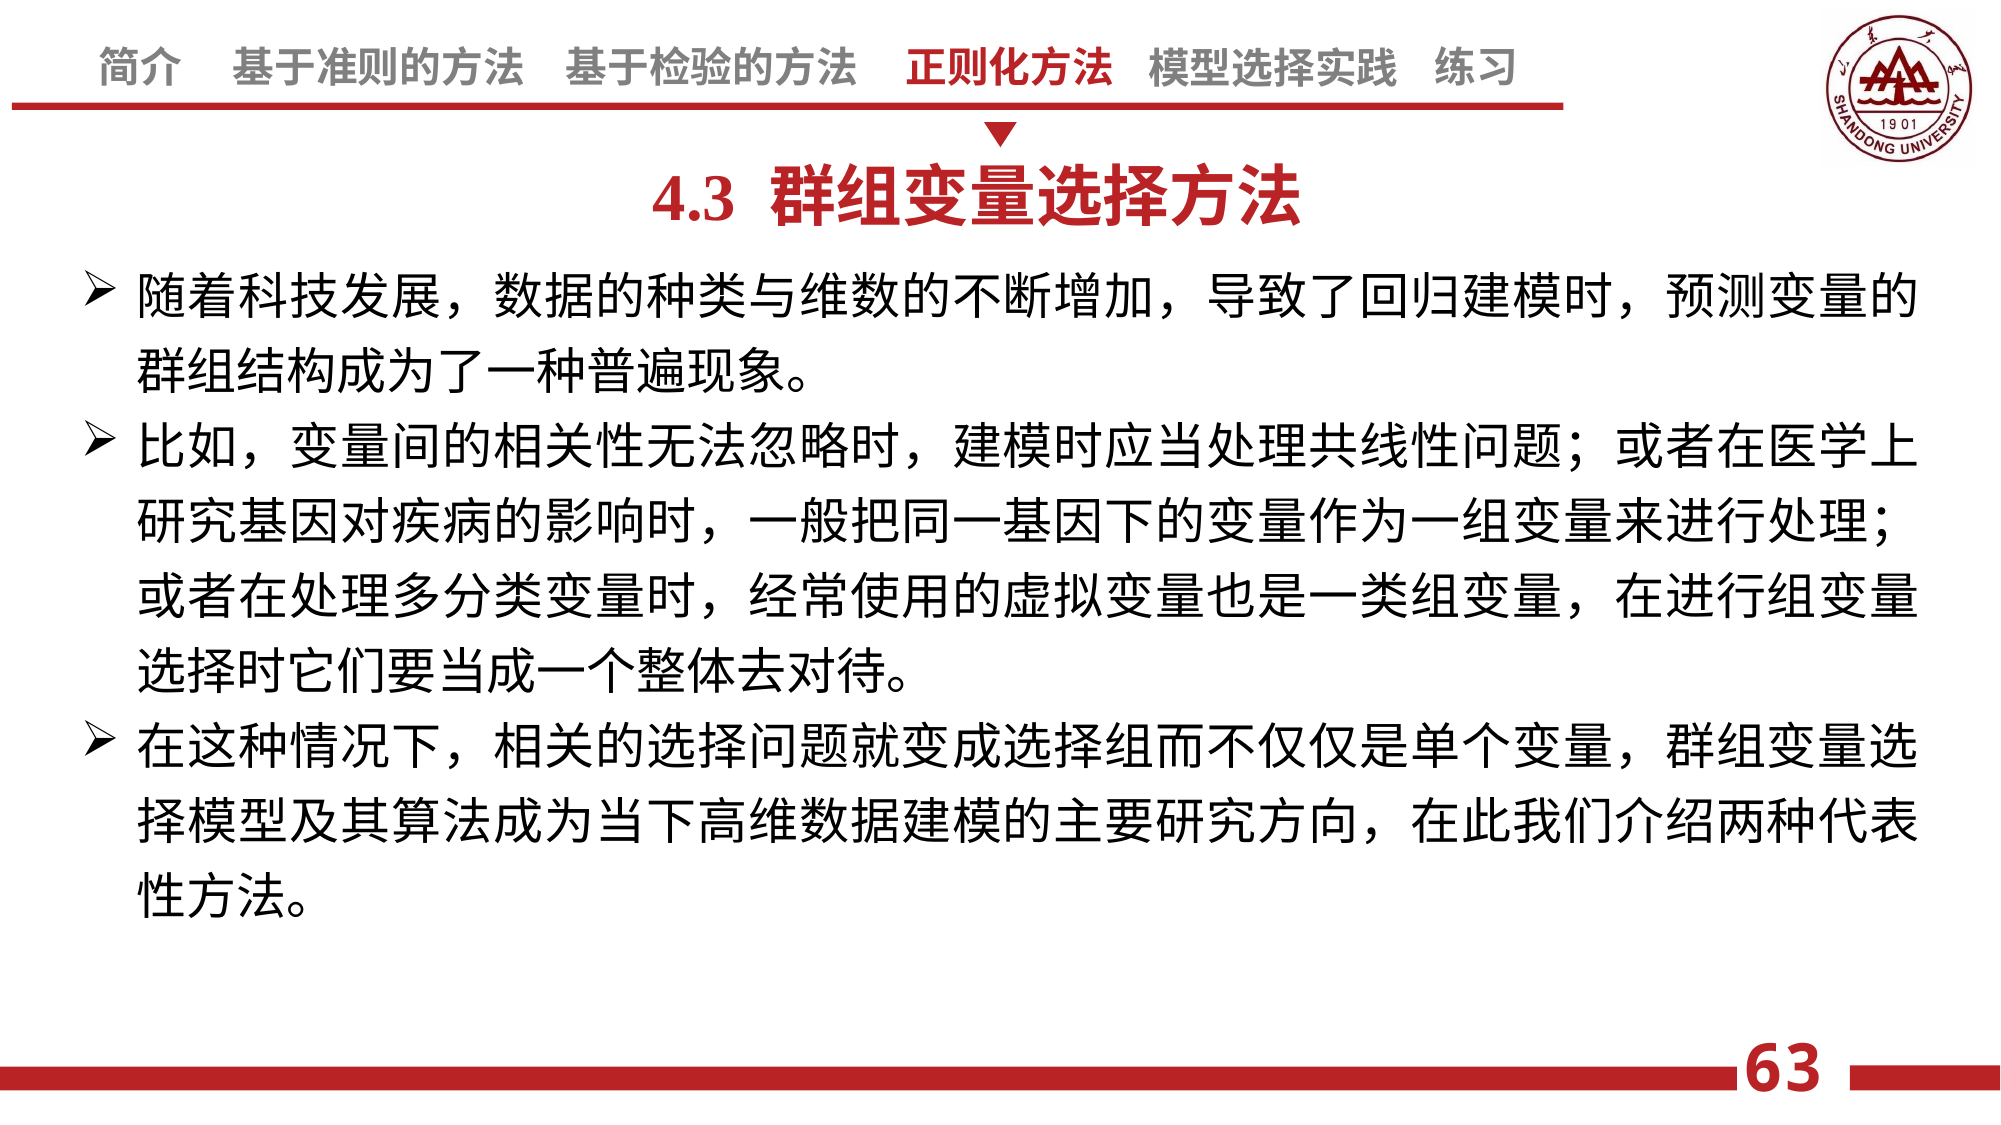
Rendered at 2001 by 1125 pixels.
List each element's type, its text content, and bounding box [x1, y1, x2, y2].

picture [1820, 9, 1977, 167]
text_box 4.3 群组变量选择方法 [625, 146, 1375, 242]
text_box 随着科技发展，数据的种类与维数的不断增加，导致了回归建模时，预测变量的群组结构成为了一种普遍现象。 比如，变量间的相关性无法忽略时，建模时应当处理共线性问题；或者在医学上研究基因对疾病的影响时，一般把同一基因下的变量作为一组变量来进行处理；或者在处理多分类变量时，经常使用的虚拟变量也是一类组变量，在进行组变量选择时它们要当成一个整体去对待。 在这种情况下，相关的选择问题就变成选择组而不仅仅是单个变量，群组变量选择模型及其算法成为当下高维数据建模的主要研究方向，在此我们介绍两种代表性方法。 [65, 242, 1934, 933]
